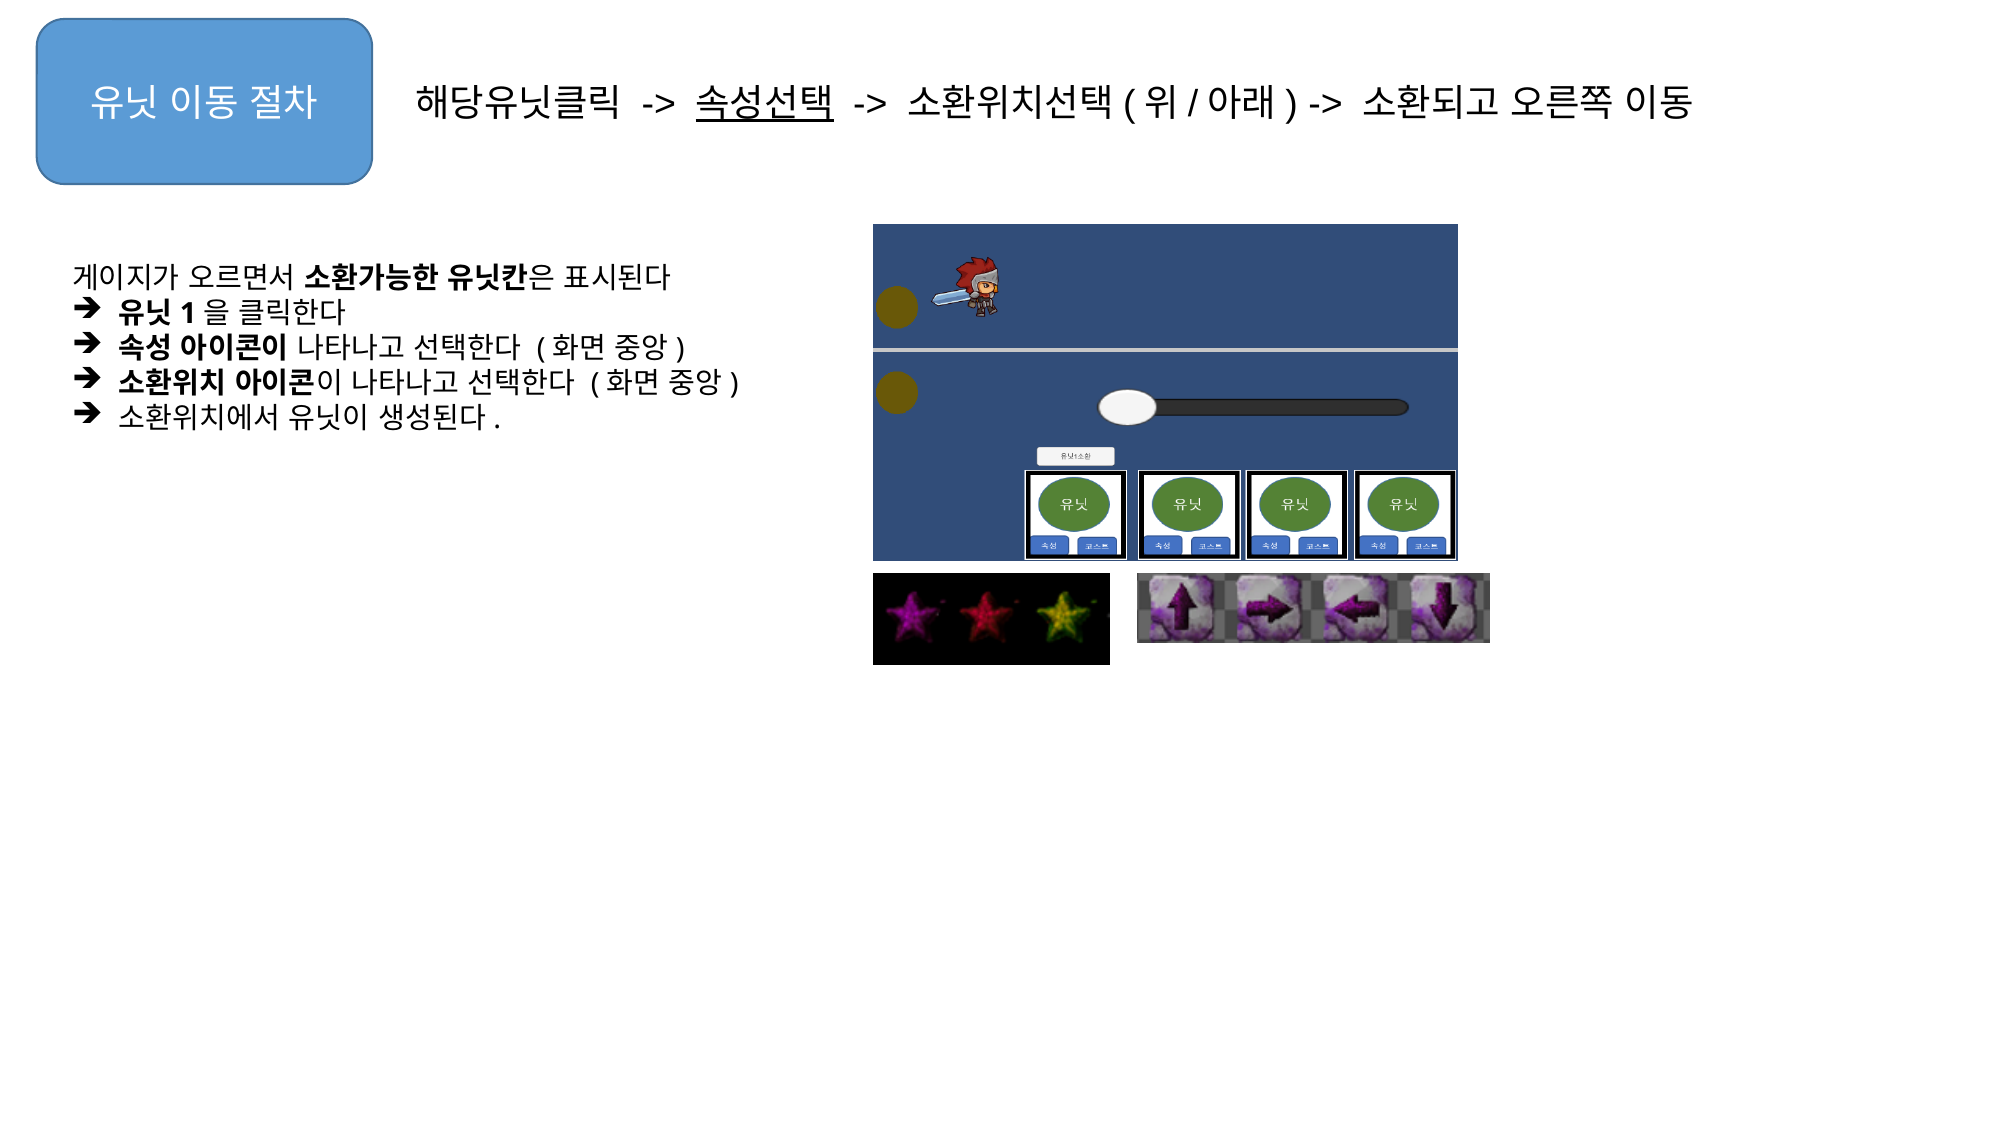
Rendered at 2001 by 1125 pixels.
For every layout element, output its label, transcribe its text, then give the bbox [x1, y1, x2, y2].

picture [1137, 573, 1490, 643]
text_box 유닛 이동 절차 [35, 17, 374, 186]
text_box 해당유닛클릭 -> 속성선택 -> 소환위치선택(위/아래) -> 소환되고 오른쪽 이동 [400, 71, 1772, 131]
text_box 게이지가 오르면서 소환가능한 유닛칸은 표시된다 유닛1을 클릭한다 속성 아이콘이 나타나고 선택한다 (화면 중앙) 소환위치 아이콘이 나타나고 선택한다 (화면 중앙) 소환위치에서 유닛이 생성된다. [57, 252, 831, 477]
picture [873, 224, 1458, 561]
picture [873, 573, 1110, 665]
